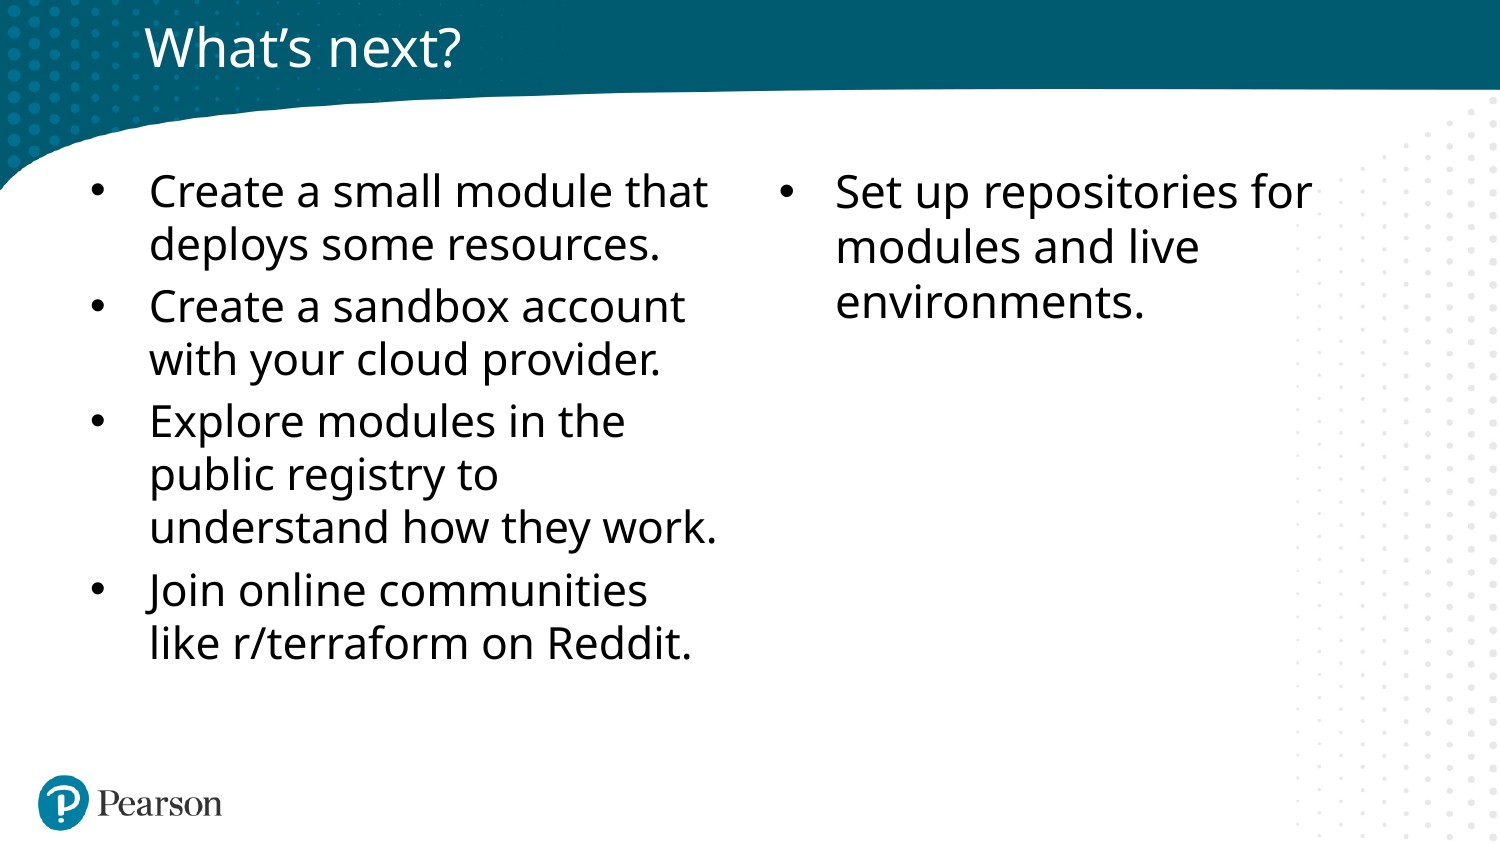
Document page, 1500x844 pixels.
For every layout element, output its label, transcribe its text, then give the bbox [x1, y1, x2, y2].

list Create a small module that deploys some resources. Create a sandbox account with your cloud provider. Explore modules in the public registry to understand how they work. Join online communities like r/terraform on Reddit. [75, 155, 738, 712]
title What’s next? [130, 6, 1369, 98]
list Set up repositories for modules and live environments. [763, 155, 1427, 713]
picture [0, 90, 1500, 844]
